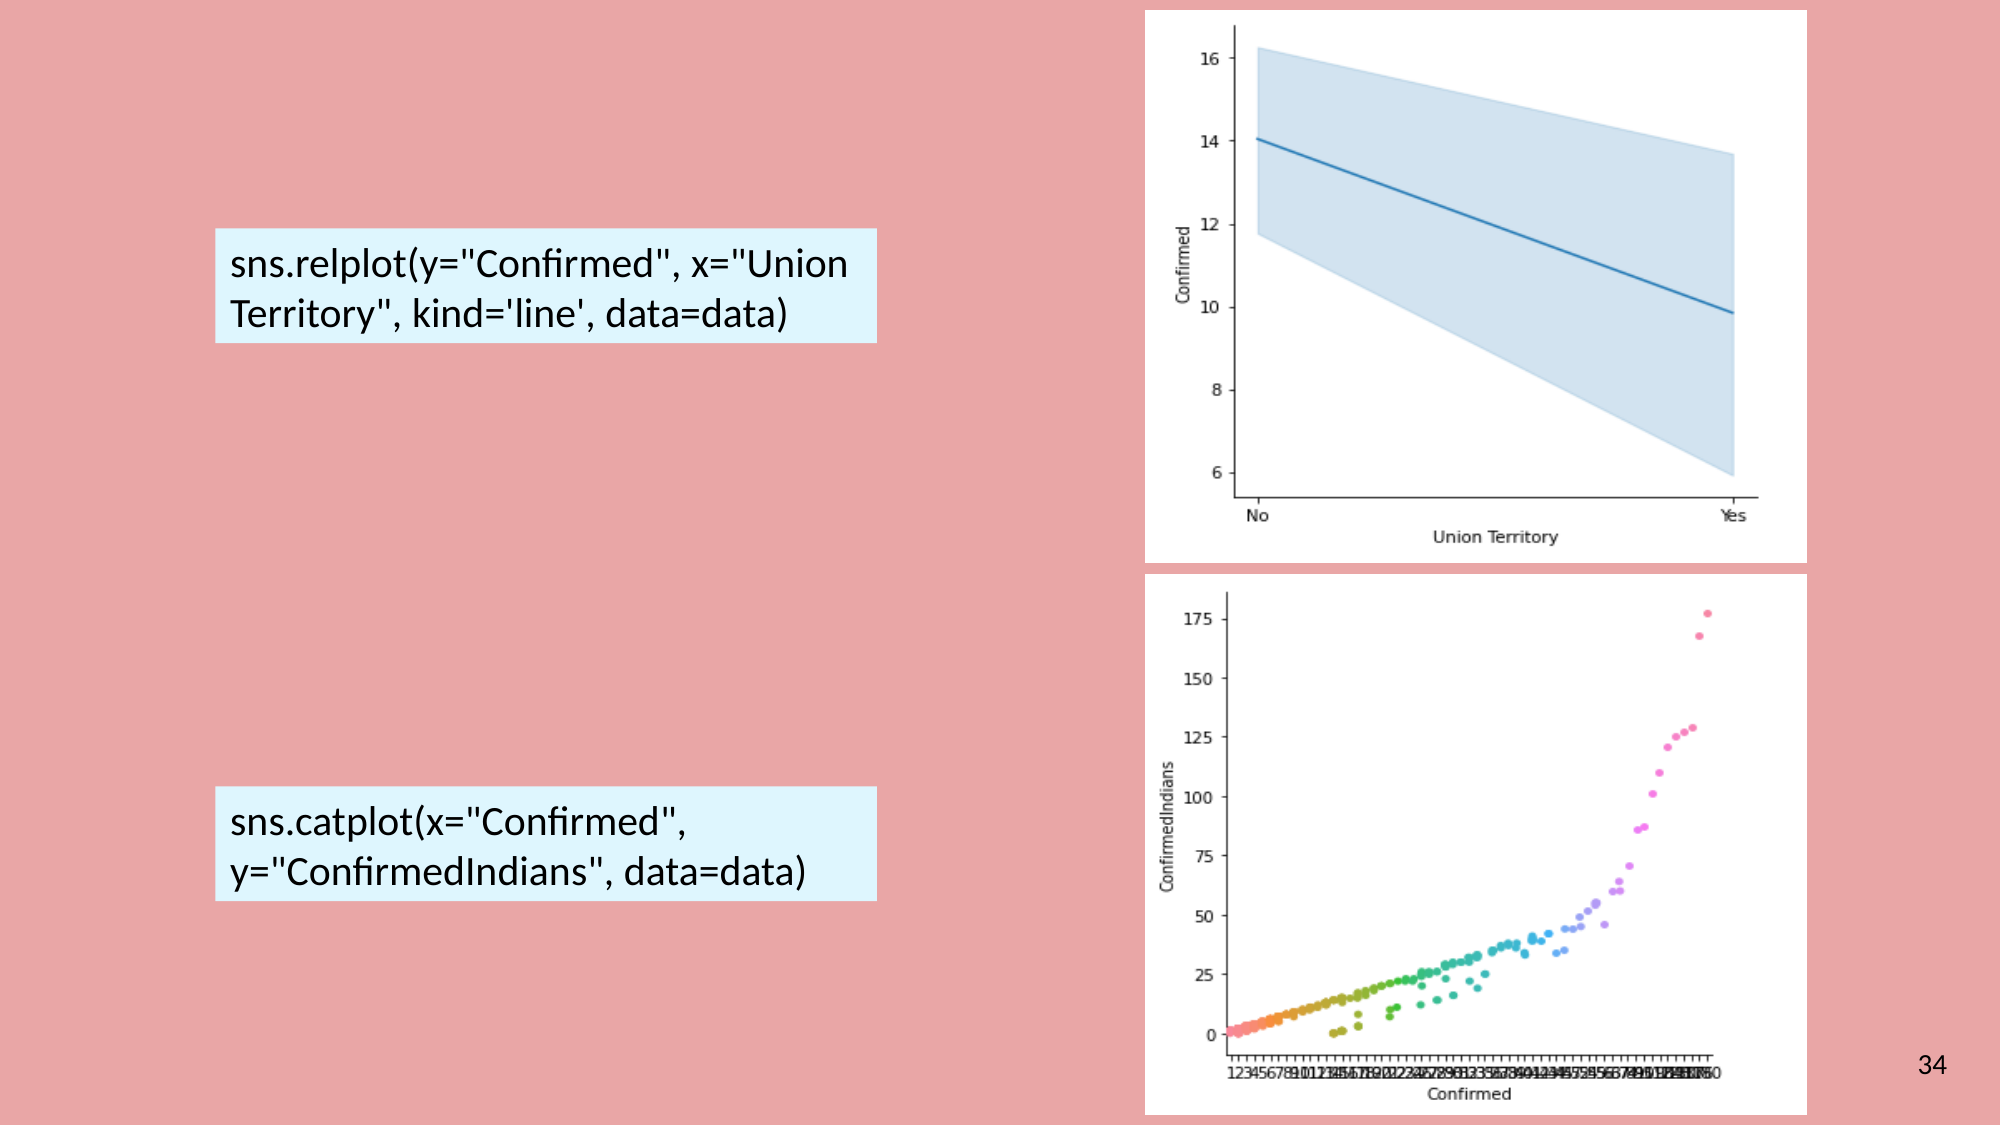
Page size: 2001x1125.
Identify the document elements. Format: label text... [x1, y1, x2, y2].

picture [1144, 574, 1807, 1115]
text_box sns.relplot(y="Confirmed", x="Union Territory", kind='line', data=data) [215, 228, 877, 344]
picture [1144, 10, 1807, 563]
slide_number 34 [1811, 1032, 1963, 1093]
text_box sns.catplot(x="Confirmed", y="ConfirmedIndians", data=data) [215, 786, 877, 902]
